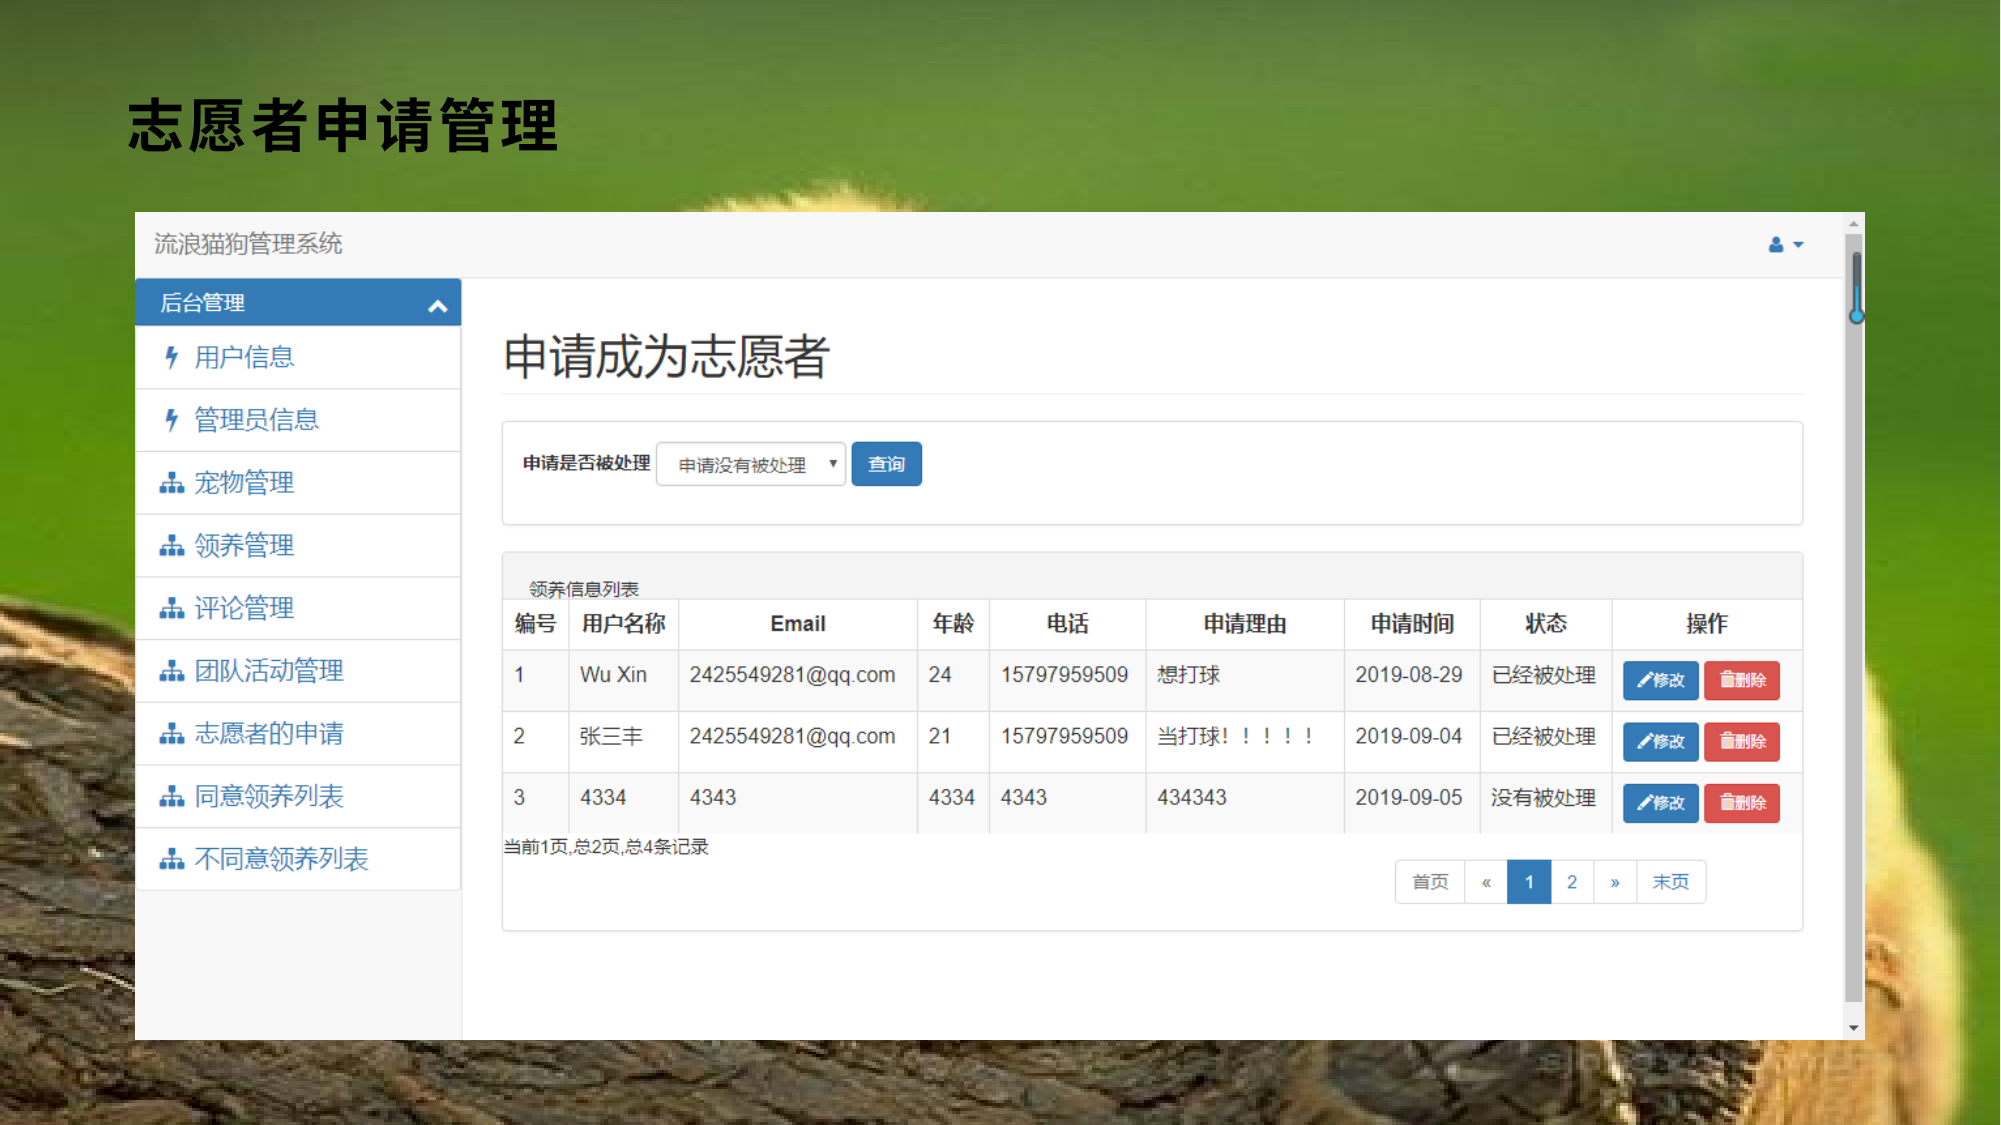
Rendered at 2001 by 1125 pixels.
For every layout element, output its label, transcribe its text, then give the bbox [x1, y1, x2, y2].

title 志愿者申请管理 [109, 70, 1891, 178]
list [135, 212, 1865, 1040]
picture [0, 0, 2001, 1125]
